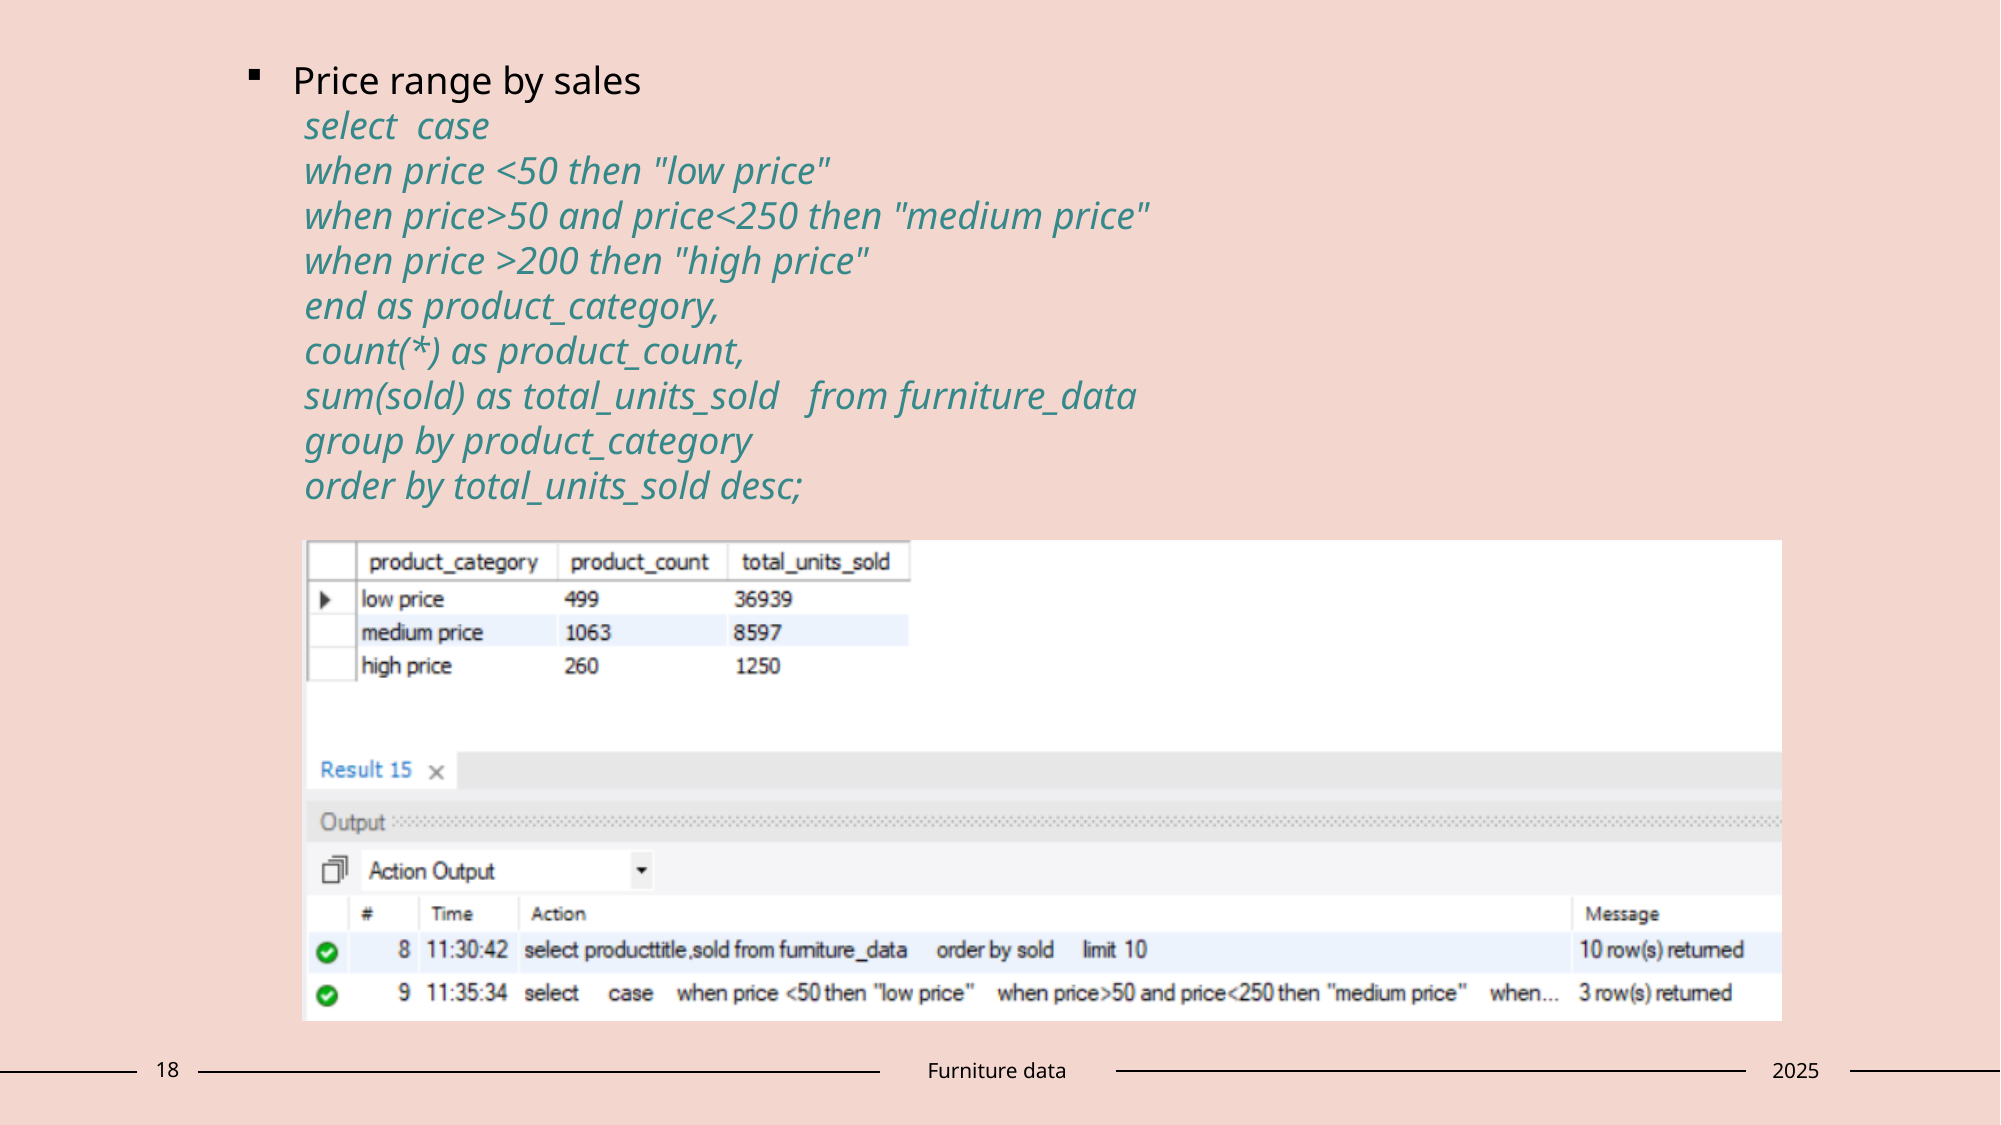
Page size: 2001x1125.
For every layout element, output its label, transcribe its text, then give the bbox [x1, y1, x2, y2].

text_box Price range by sales select case when price <50 then "low price" when price>50 and price<250 then "medium price" when price >200 then "high price" end as product_category, count(*) as product_count, sum(sold) as total_units_sold from furniture_data group by product_category order by total_units_sold desc; [231, 49, 1232, 515]
slide_number 2025 [1743, 1050, 1849, 1091]
slide_number 18 [137, 1050, 198, 1091]
picture [301, 540, 1782, 1021]
footer Furniture data [879, 1050, 1120, 1091]
